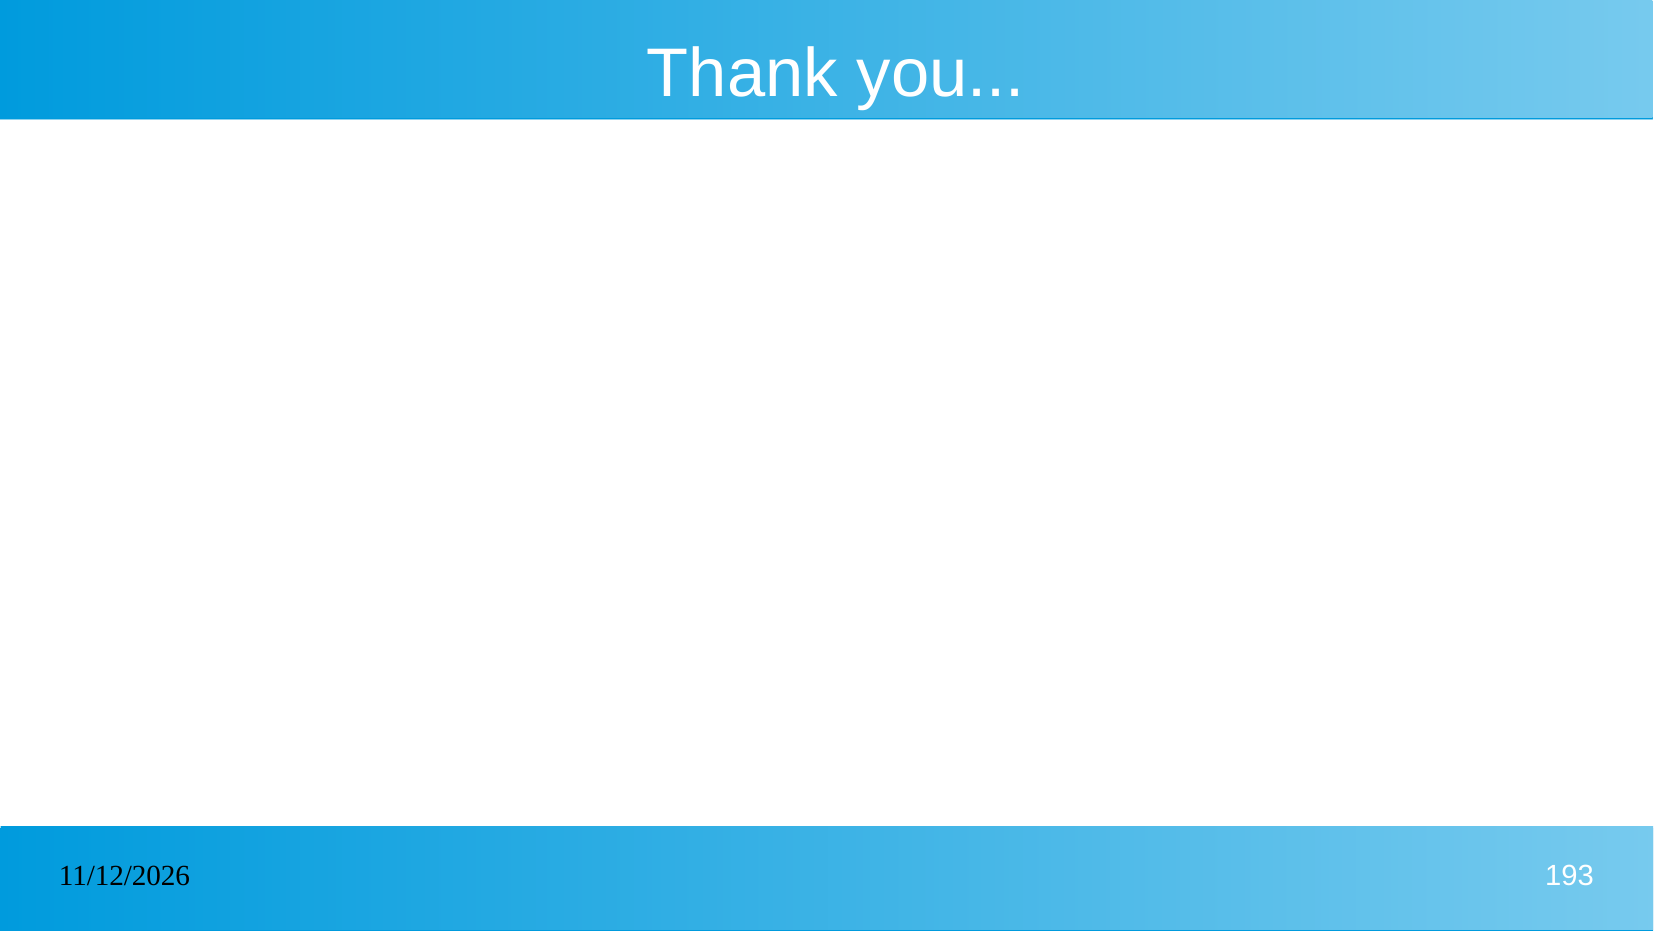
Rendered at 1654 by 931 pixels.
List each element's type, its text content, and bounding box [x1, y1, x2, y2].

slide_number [59, 856, 443, 915]
title Thank you... [59, 29, 1594, 108]
slide_number 193 [1210, 856, 1594, 915]
